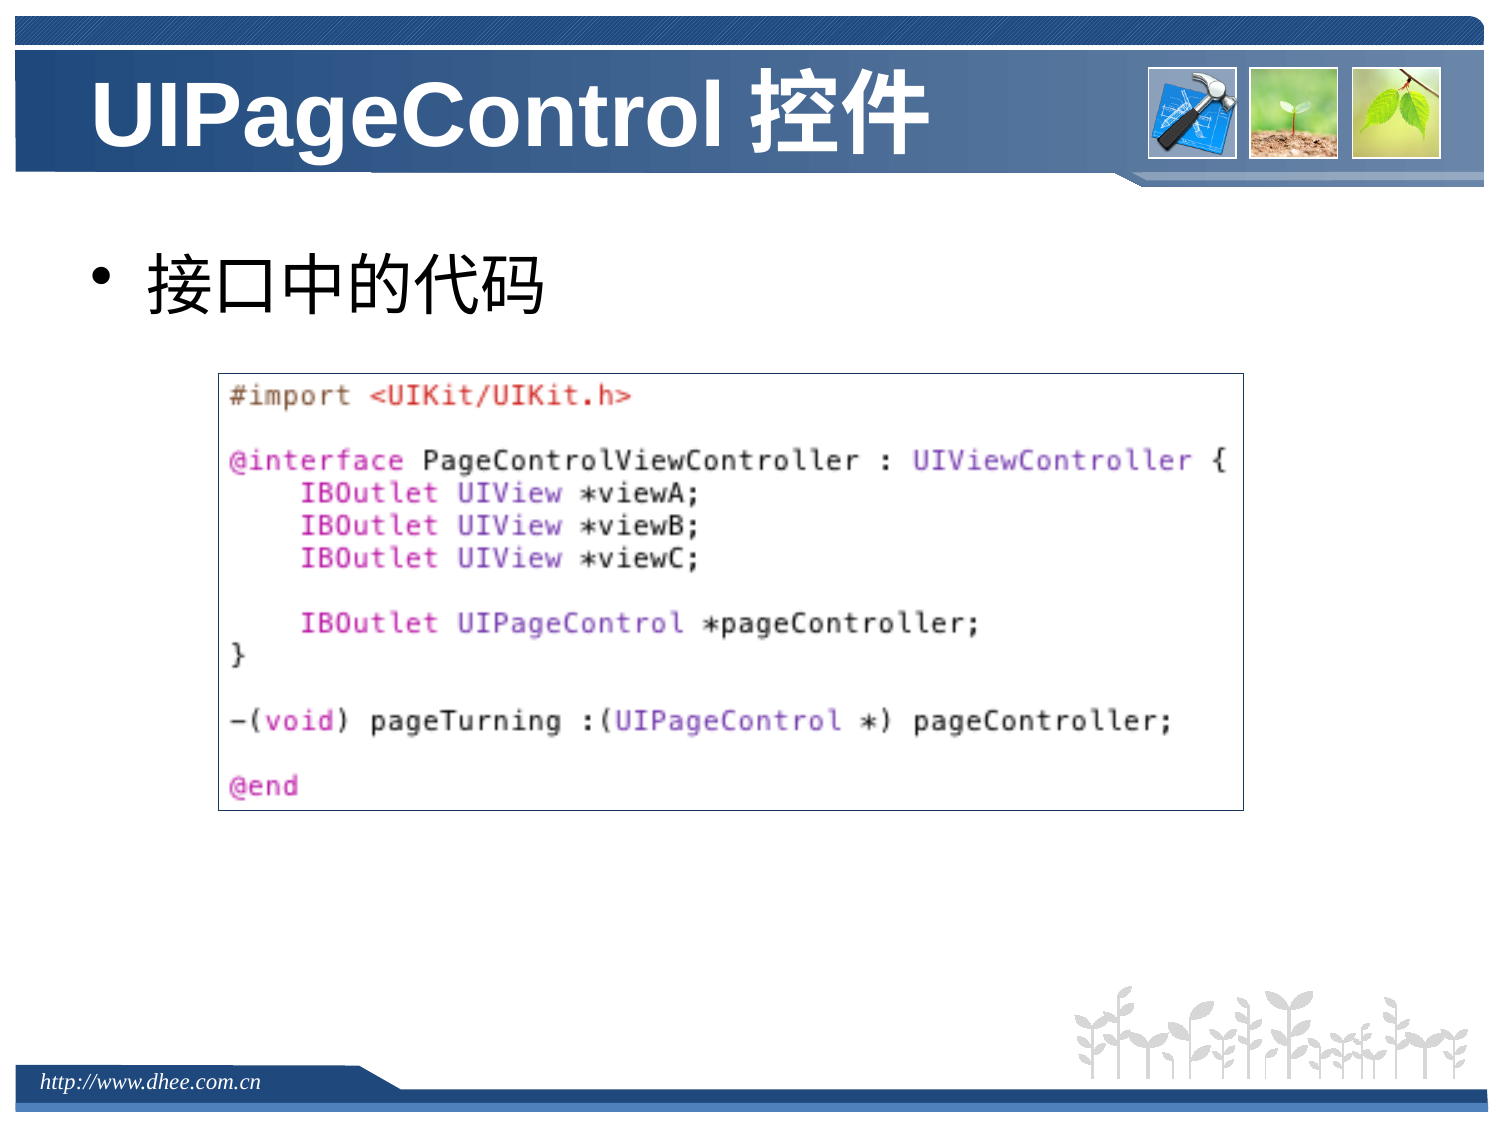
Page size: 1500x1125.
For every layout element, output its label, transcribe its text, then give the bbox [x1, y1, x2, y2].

picture [1353, 69, 1439, 157]
picture [218, 373, 1244, 812]
picture [1150, 69, 1239, 158]
list 接口中的代码 [75, 235, 1425, 1013]
picture [1251, 69, 1337, 157]
title UIPageControl控件 [75, 39, 1138, 182]
